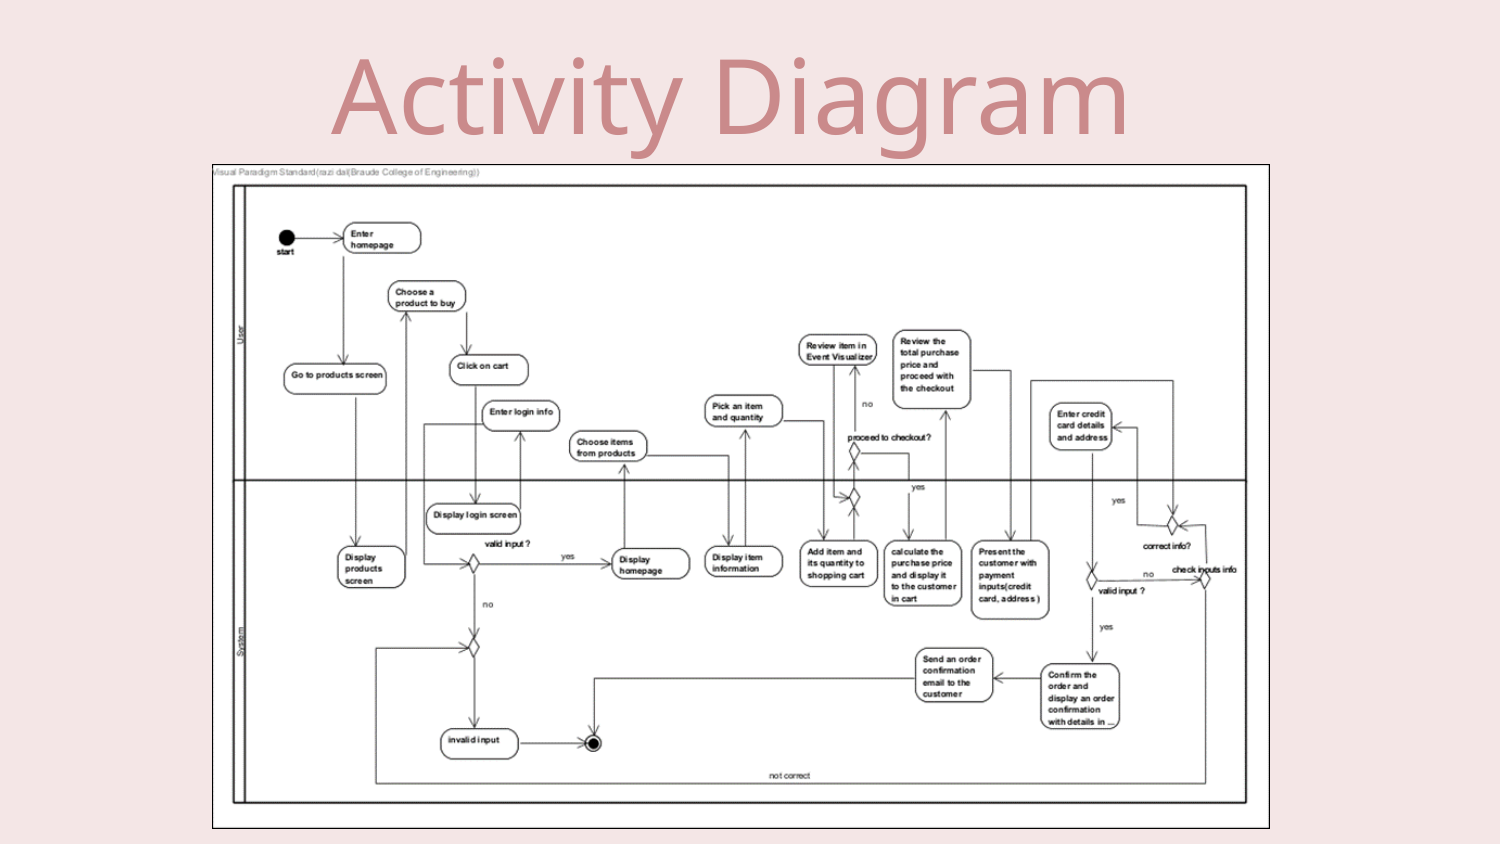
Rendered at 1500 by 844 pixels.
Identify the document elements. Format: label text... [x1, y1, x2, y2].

picture [212, 164, 1270, 830]
text_box Activity Diagram [127, 15, 1337, 130]
